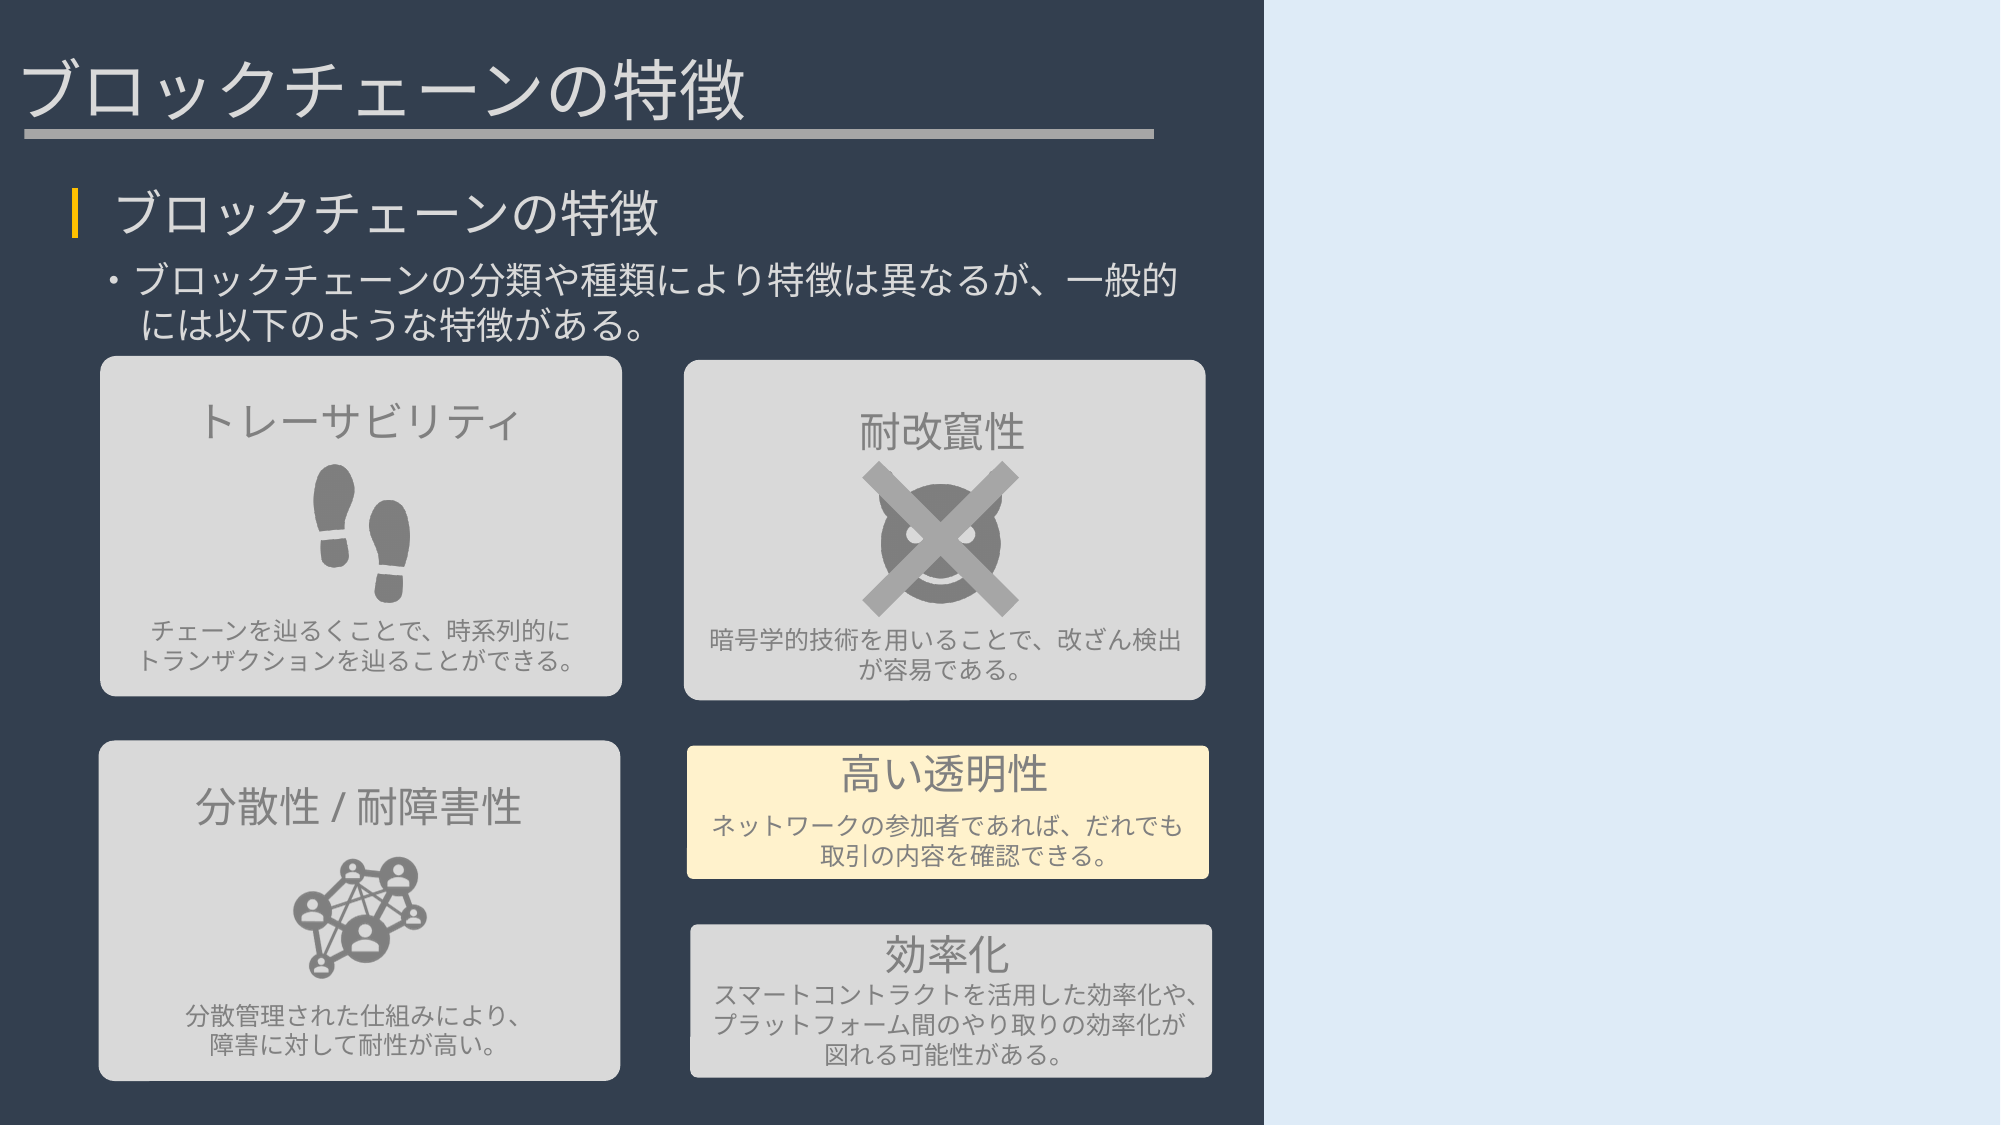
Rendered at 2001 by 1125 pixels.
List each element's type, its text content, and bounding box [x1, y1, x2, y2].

text_box 高い透明性 [683, 740, 1206, 806]
text_box ┃ブロックチェーンの特徴 [35, 175, 675, 251]
picture [284, 843, 434, 994]
text_box 暗号学的技術を用いることで、改ざん検出が容易である。 [685, 617, 1208, 692]
text_box 分散管理された仕組みにより、 障害に対して耐性が高い。 [98, 992, 621, 1068]
text_box [860, 473, 865, 482]
text_box [1016, 473, 1021, 483]
text_box [860, 595, 865, 605]
text_box [682, 358, 1207, 617]
picture [286, 458, 437, 609]
text_box トレーサビリティ [100, 388, 623, 454]
text_box [1016, 595, 1021, 605]
text_box ネットワークの参加者であれば、だれでも取引の内容を確認できる。 [687, 803, 1209, 878]
text_box [993, 459, 1011, 468]
text_box [682, 463, 1205, 702]
text_box チェーンを辿るくことで、時系列的に トランザクションを辿ることができる。 [100, 608, 623, 713]
text_box [870, 459, 888, 468]
text_box [97, 739, 622, 1083]
text_box ・ブロックチェーンの分類や種類により特徴は異なるが、一般的には以下のような特徴がある。 [80, 249, 1223, 355]
picture [865, 468, 1016, 619]
text_box 分散性/耐障害性 [98, 773, 621, 839]
text_box スマートコントラクトを活用した効率化や、プラットフォーム間のやり取りの効率化が図れる可能性がある。 [688, 972, 1211, 1077]
text_box [99, 355, 624, 686]
text_box 効率化 [687, 921, 1209, 987]
text_box [1209, 924, 1214, 1076]
title ブロックチェーンの特徴 [0, 0, 1143, 189]
text_box [1206, 745, 1210, 877]
text_box 耐改竄性 [682, 398, 1205, 463]
